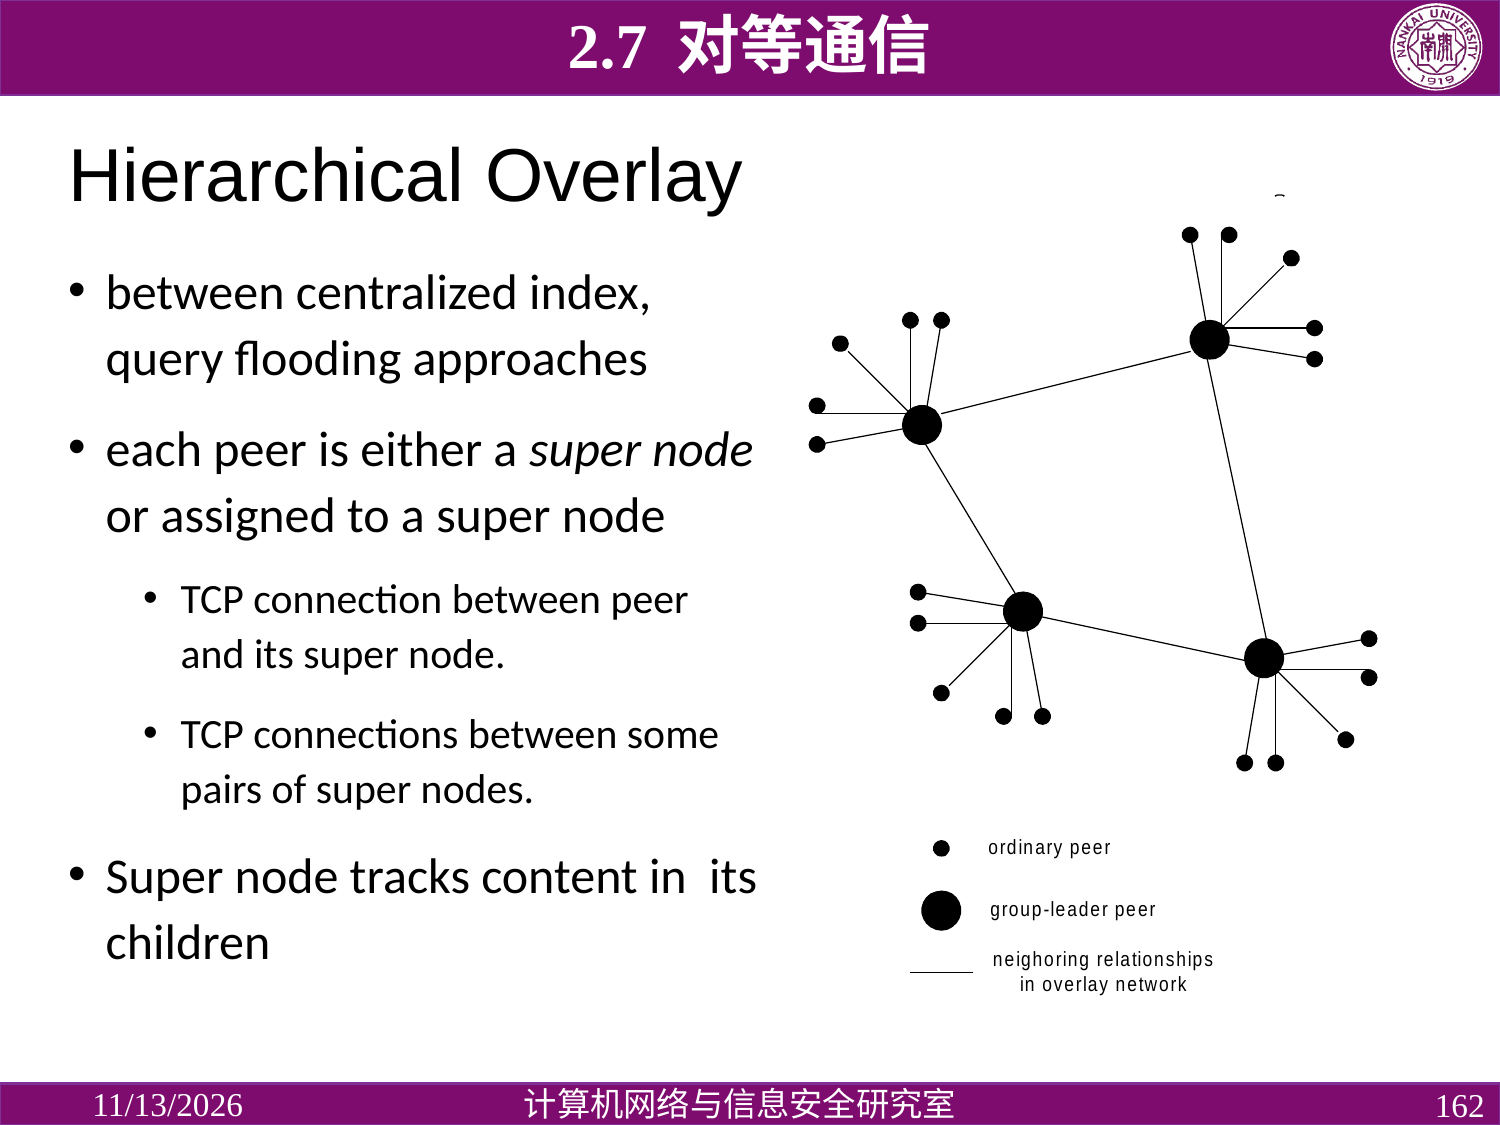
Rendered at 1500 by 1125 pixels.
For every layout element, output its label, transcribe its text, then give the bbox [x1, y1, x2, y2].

picture [1391, 4, 1482, 90]
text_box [806, 192, 1380, 999]
title Hierarchical Overlay [53, 99, 1447, 256]
list between centralized index, query flooding approaches each peer is either a super node or assigned to a super node TCP connection between peer and its super node. TCP connections between some pairs of super nodes. Super node tracks content in its children [53, 245, 774, 1009]
text_box 2.7 对等通信 [108, 5, 1391, 90]
